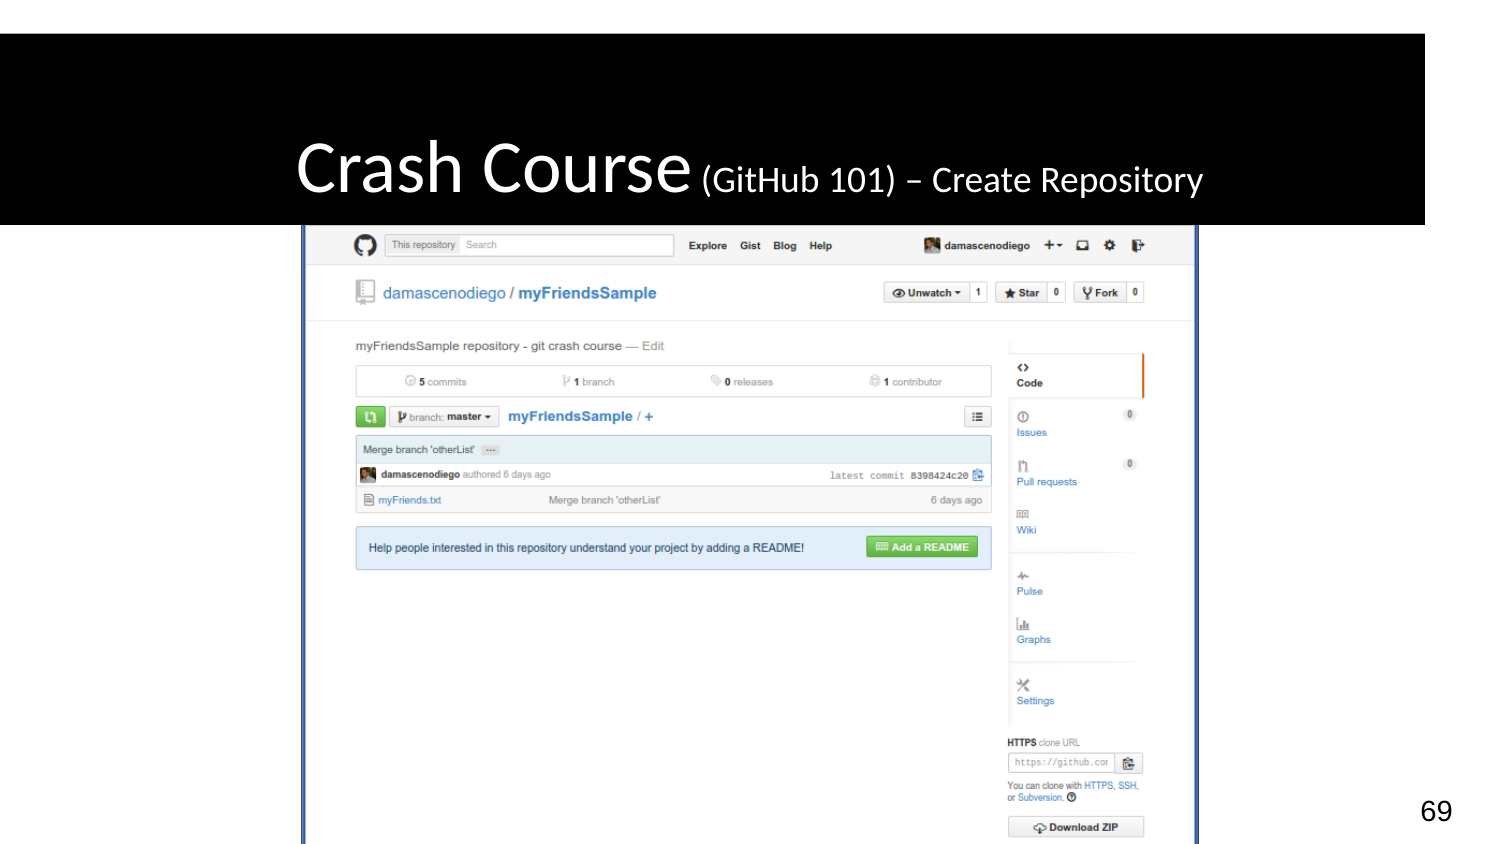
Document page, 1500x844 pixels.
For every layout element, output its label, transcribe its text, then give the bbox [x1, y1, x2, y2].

title Crash Course (GitHub 101) – Create Repository [75, 33, 1425, 223]
picture [300, 225, 1200, 844]
